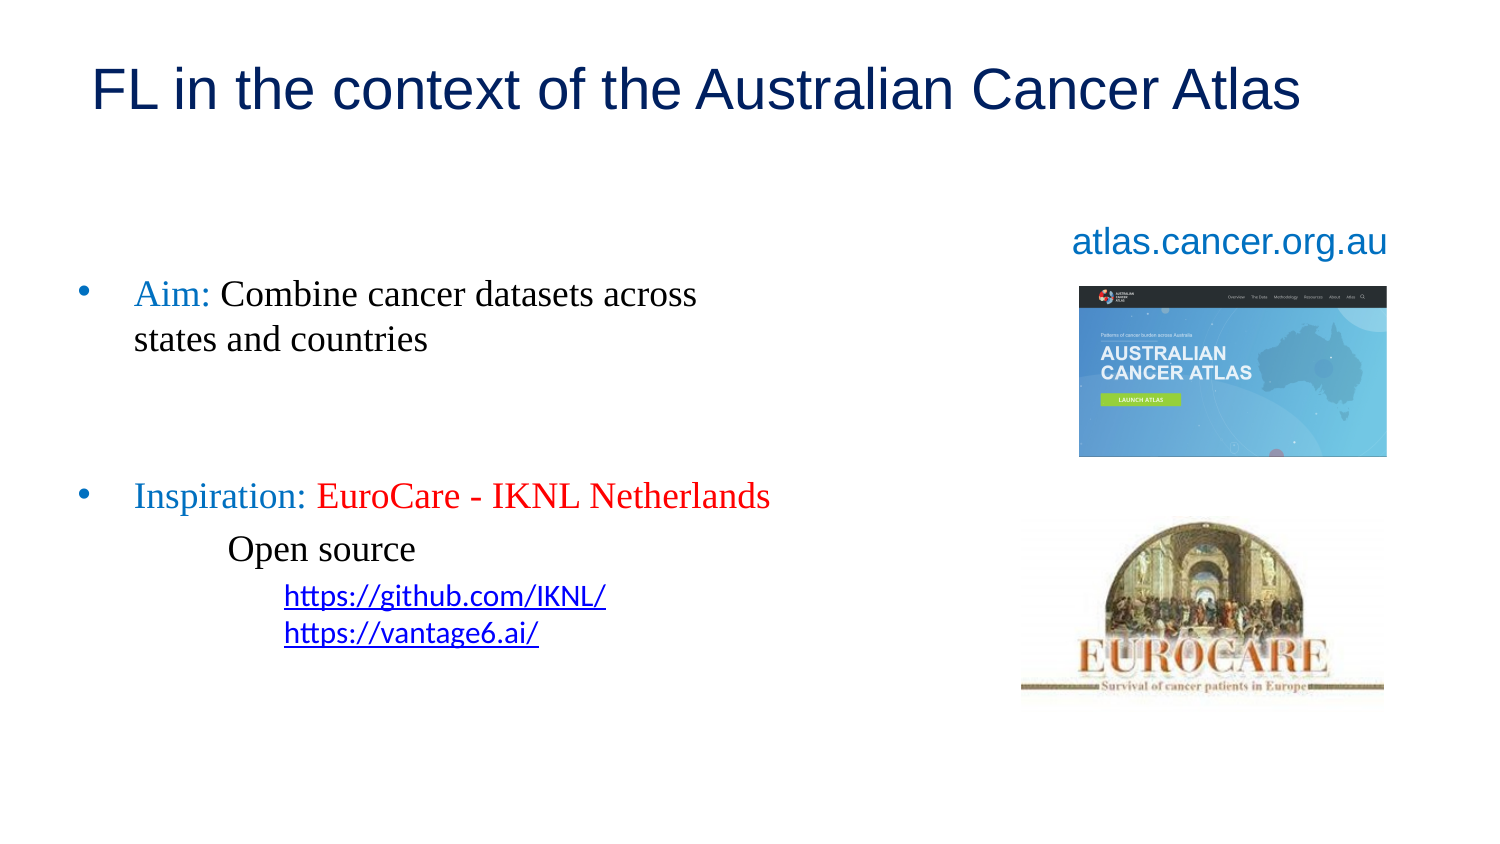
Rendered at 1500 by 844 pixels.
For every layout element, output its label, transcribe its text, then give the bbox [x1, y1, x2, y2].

text_box atlas.cancer.org.au [1057, 209, 1410, 270]
picture [1021, 516, 1384, 712]
picture [1079, 285, 1388, 458]
list Aim: Combine cancer datasets across states and countries Inspiration: EuroCare - IKNL Netherlands Open source https://github.com/IKNL/ https://vantage6.ai/ [62, 208, 1332, 772]
title FL in the context of the Australian Cancer Atlas [76, 43, 1397, 168]
